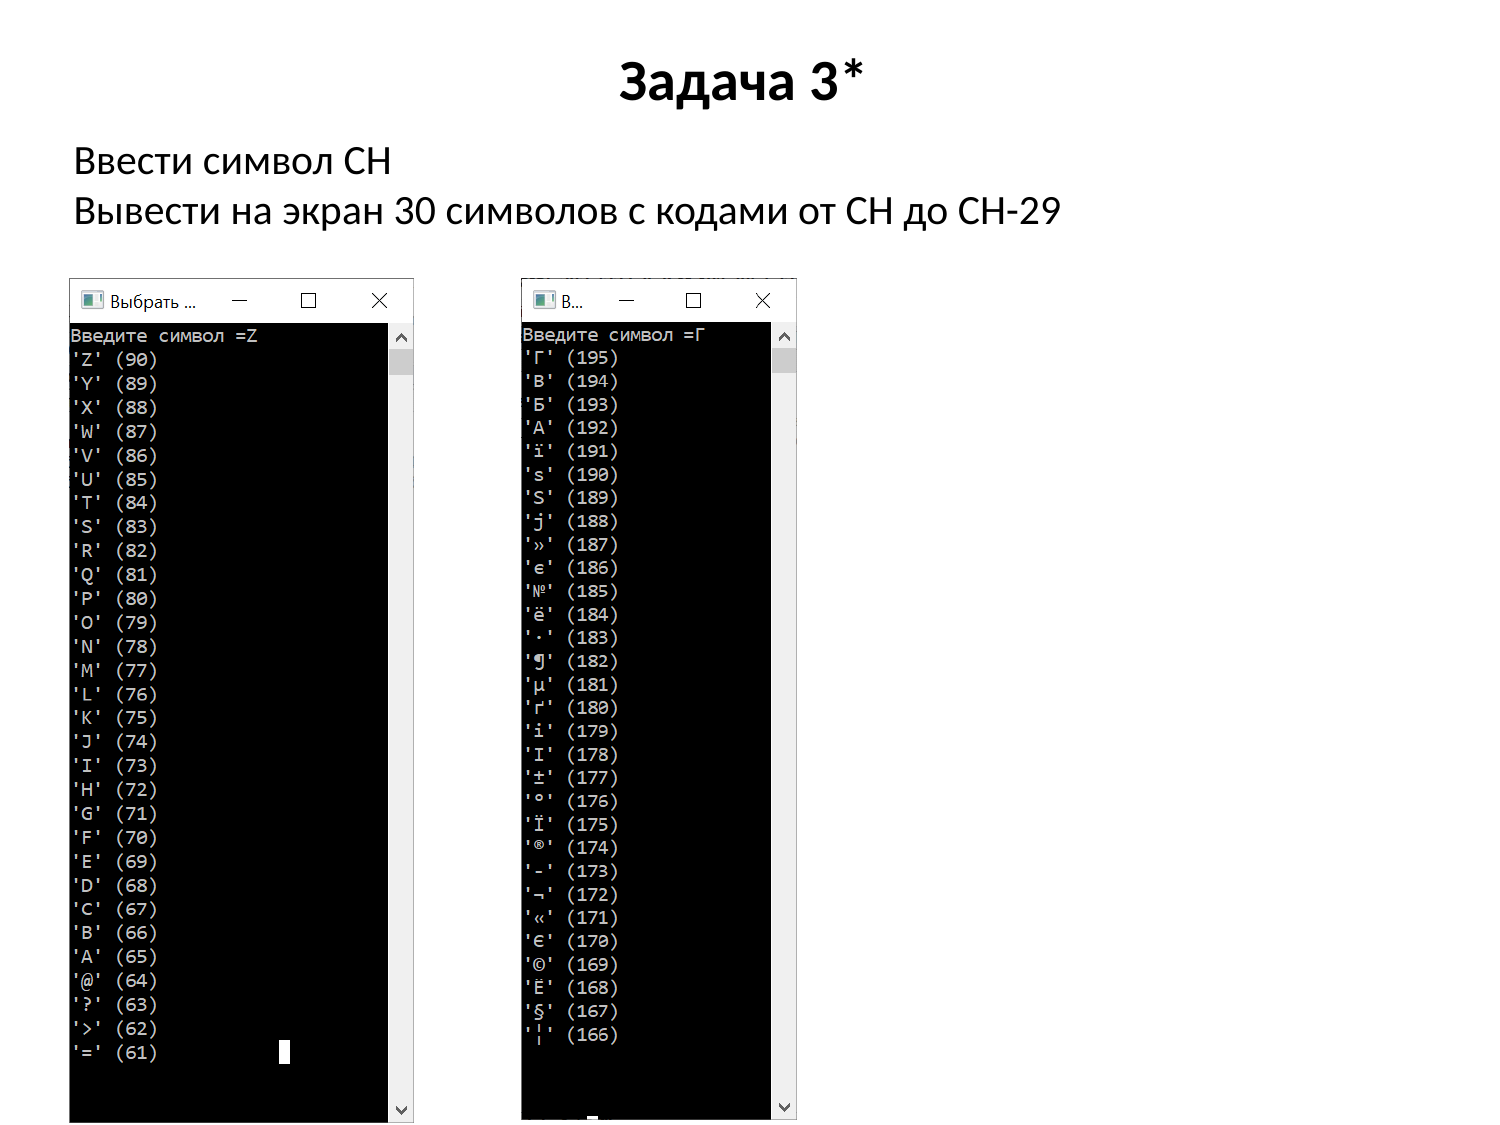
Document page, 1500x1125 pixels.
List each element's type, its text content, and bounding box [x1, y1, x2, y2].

title Задача 3* [29, 19, 1459, 135]
picture [69, 278, 414, 1123]
picture [521, 278, 797, 1121]
text_box Ввести символ CH Вывести на экран 30 символов с кодами от CH до CH-29 [58, 125, 1477, 291]
